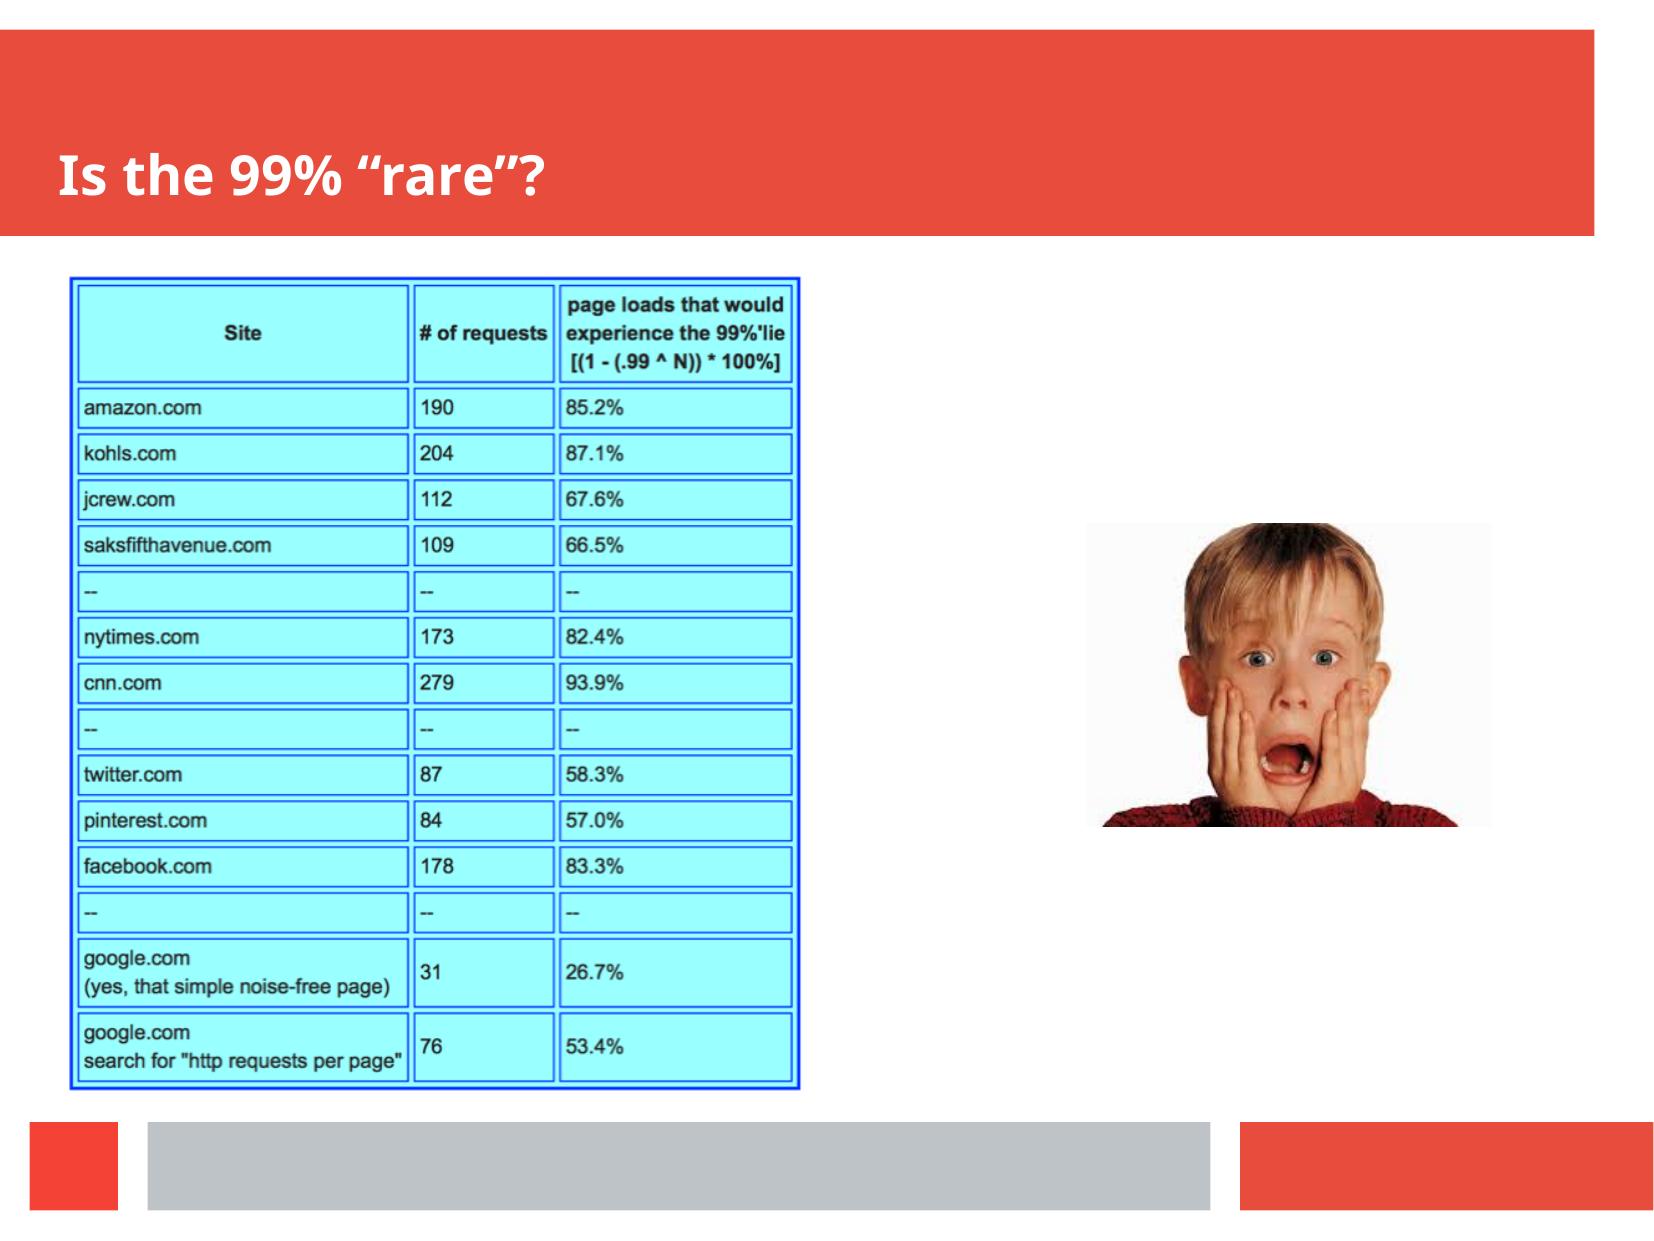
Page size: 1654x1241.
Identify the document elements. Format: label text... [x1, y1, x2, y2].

text_box [806, 324, 1565, 1093]
picture [1086, 523, 1492, 827]
picture [67, 275, 803, 1093]
text_box Is the 99% “rare”? [59, 59, 1595, 207]
